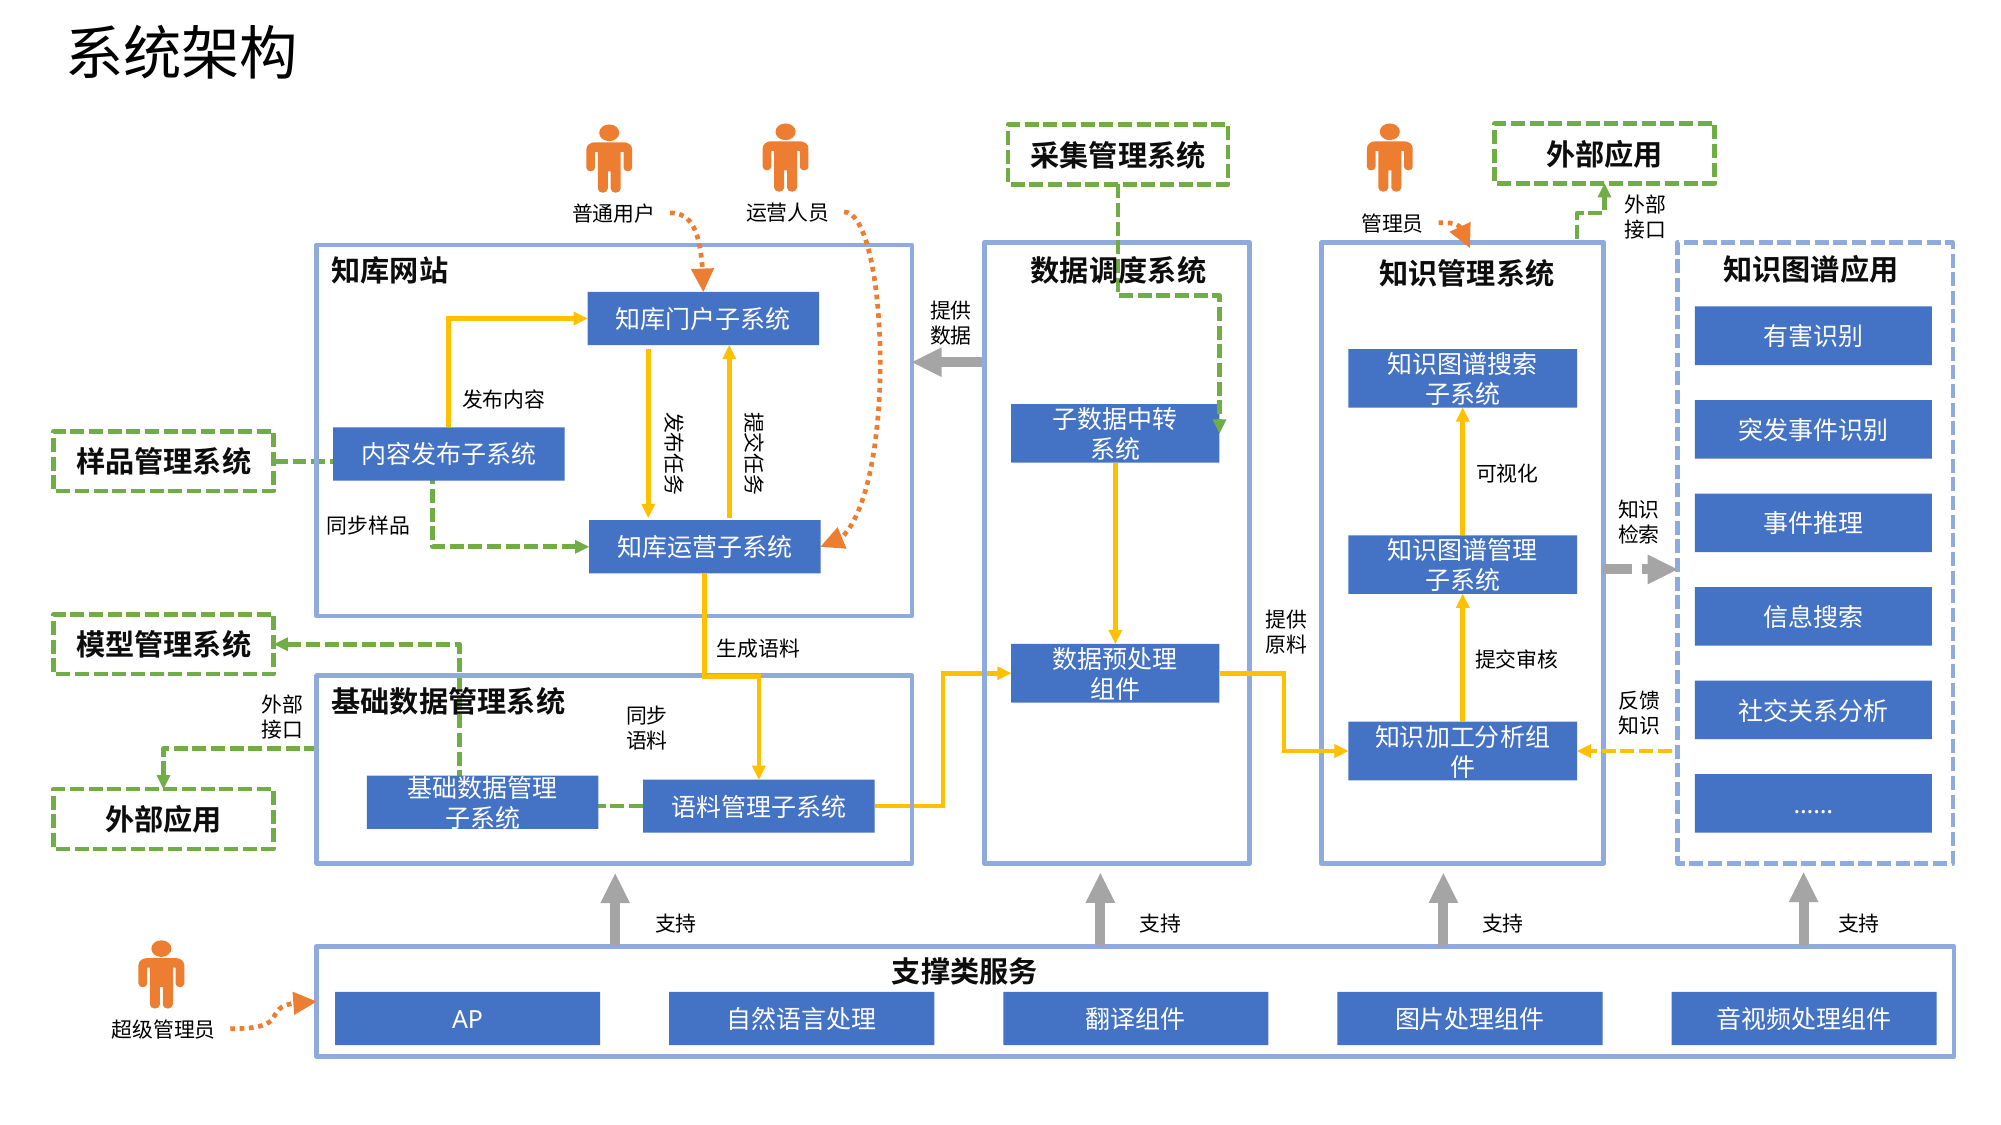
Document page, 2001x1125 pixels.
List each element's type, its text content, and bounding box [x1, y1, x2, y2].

title 系统架构 [50, 0, 1951, 113]
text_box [53, 123, 1954, 1057]
